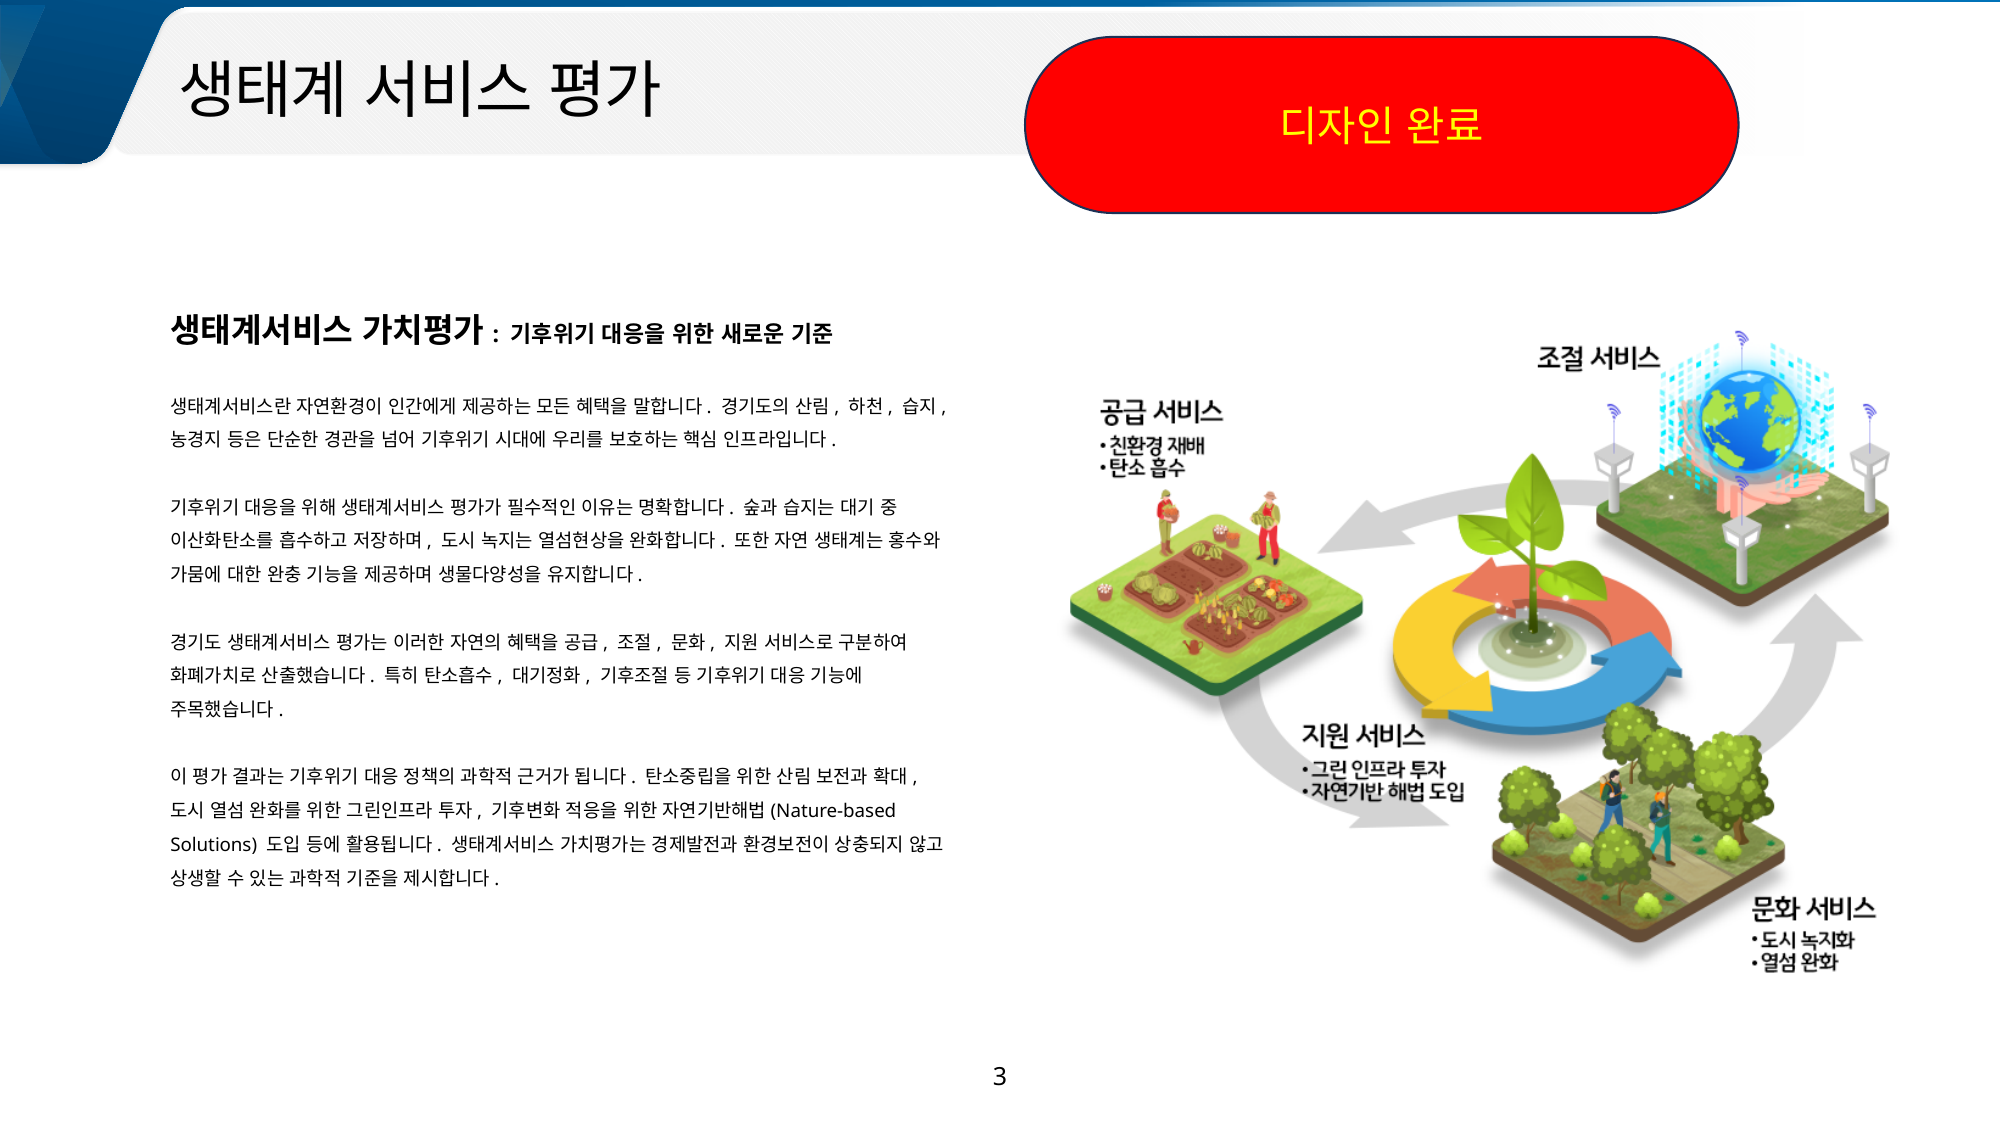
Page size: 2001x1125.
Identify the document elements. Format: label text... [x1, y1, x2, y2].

text_box 생태계서비스 가치평가: 기후위기 대응을 위한 새로운 기준 생태계서비스란 자연환경이 인간에게 제공하는 모든 혜택을 말합니다. 경기도의 산림, 하천, 습지, 농경지 등은 단순한 경관을 넘어 기후위기 시대에 우리를 보호하는 핵심 인프라입니다. 기후위기 대응을 위해 생태계서비스 평가가 필수적인 이유는 명확합니다. 숲과 습지는 대기 중 이산화탄소를 흡수하고 저장하며, 도시 녹지는 열섬현상을 완화합니다. 또한 자연 생태계는 홍수와 가뭄에 대한 완충 기능을 제공하며 생물다양성을 유지합니다. 경기도 생태계서비스 평가는 이러한 자연의 혜택을 공급, 조절, 문화, 지원 서비스로 구분하여 화폐가치로 산출했습니다. 특히 탄소흡수, 대기정화, 기후조절 등 기후위기 대응 기능에 주목했습니다. 이 평가 결과는 기후위기 대응 정책의 과학적 근거가 됩니다. 탄소중립을 위한 산림 보전과 확대, 도시 열섬 완화를 위한 그린인프라 투자, 기후변화 적응을 위한 자연기반해법(Nature-based Solutions) 도입 등에 활용됩니다. 생태계서비스 가치평가는 경제발전과 환경보전이 상충되지 않고 상생할 수 있는 과학적 기준을 제시합니다. [155, 282, 976, 897]
text_box 생태계 서비스 평가 [178, 49, 1065, 125]
text_box 디자인 완료 [1023, 35, 1740, 215]
picture [999, 225, 1964, 1054]
